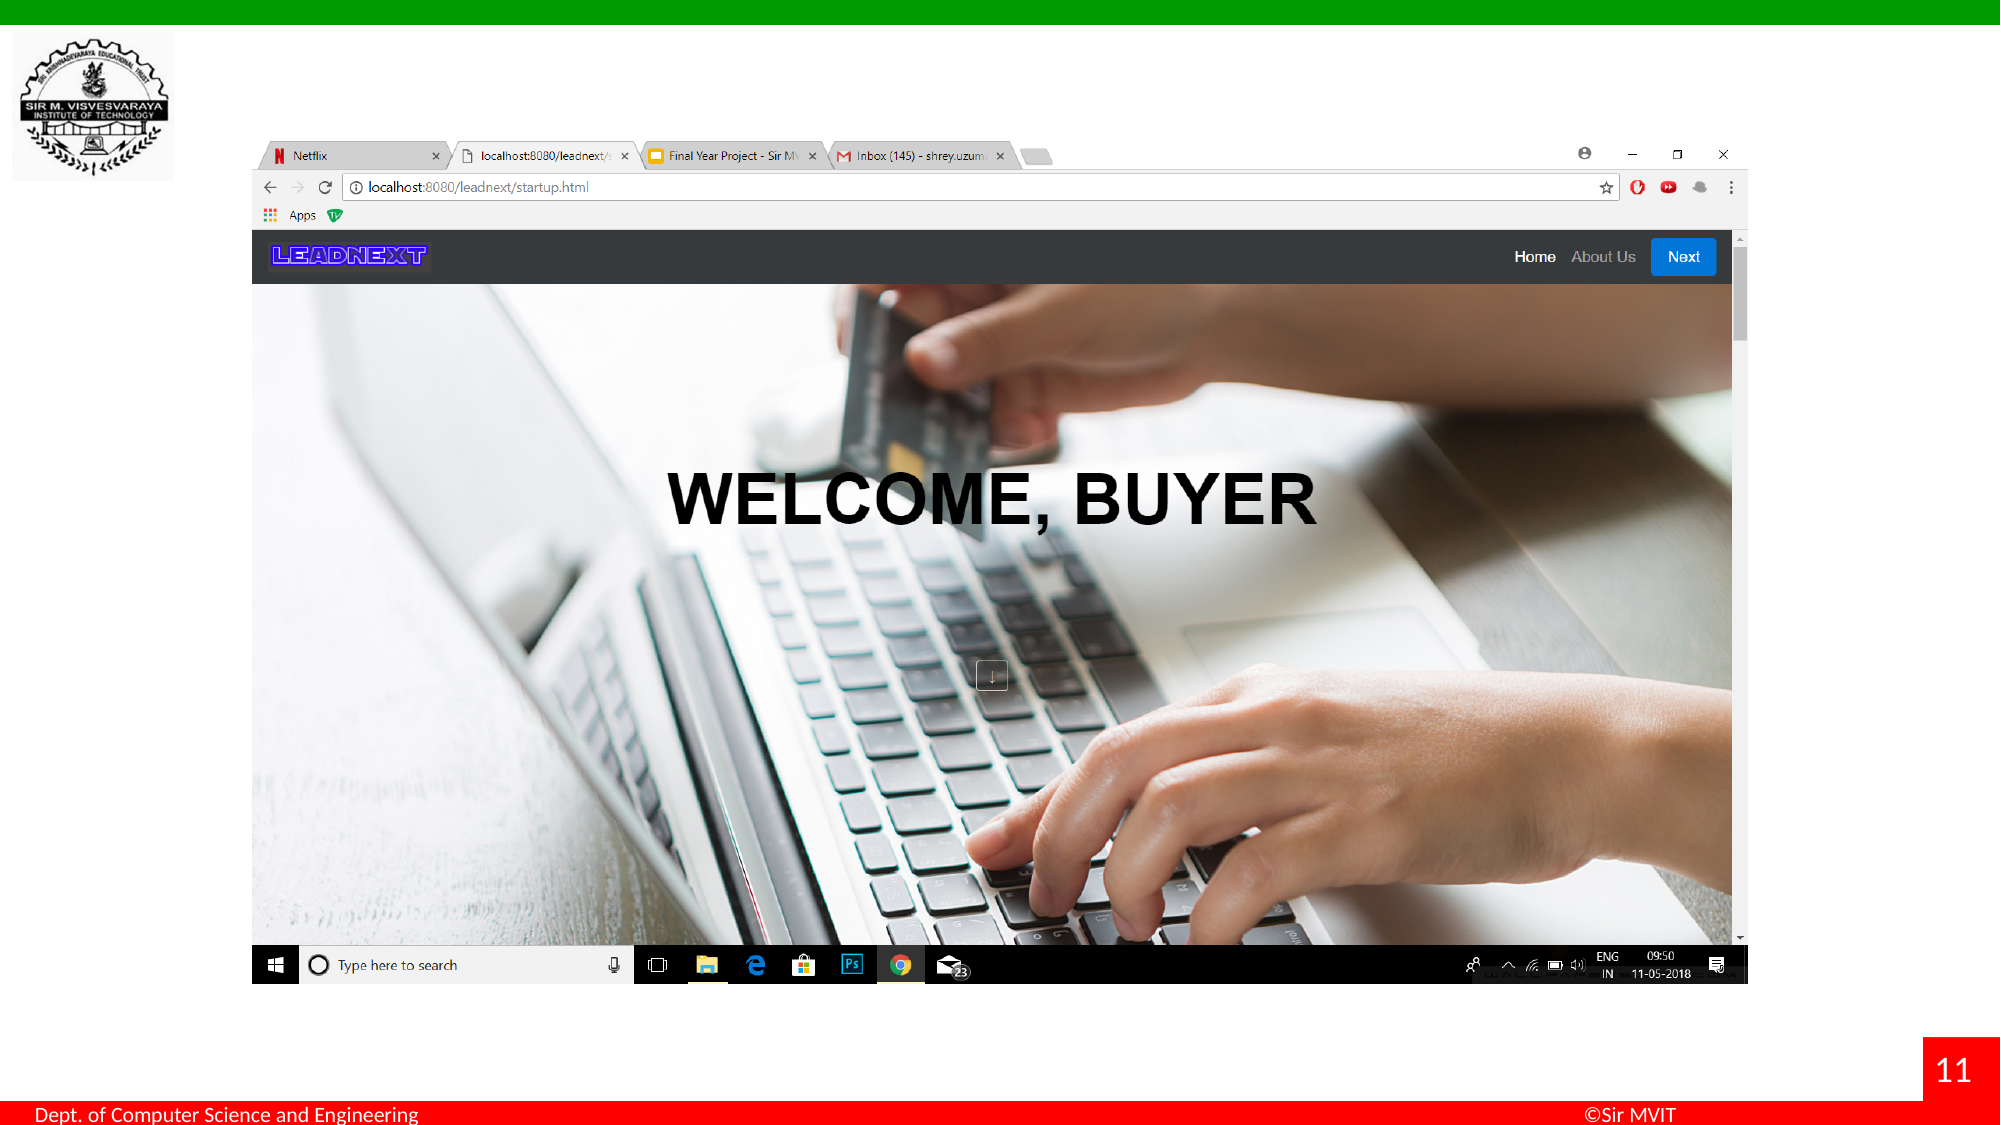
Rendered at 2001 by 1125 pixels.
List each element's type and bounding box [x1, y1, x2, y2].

picture [12, 32, 174, 181]
picture [251, 141, 1748, 984]
